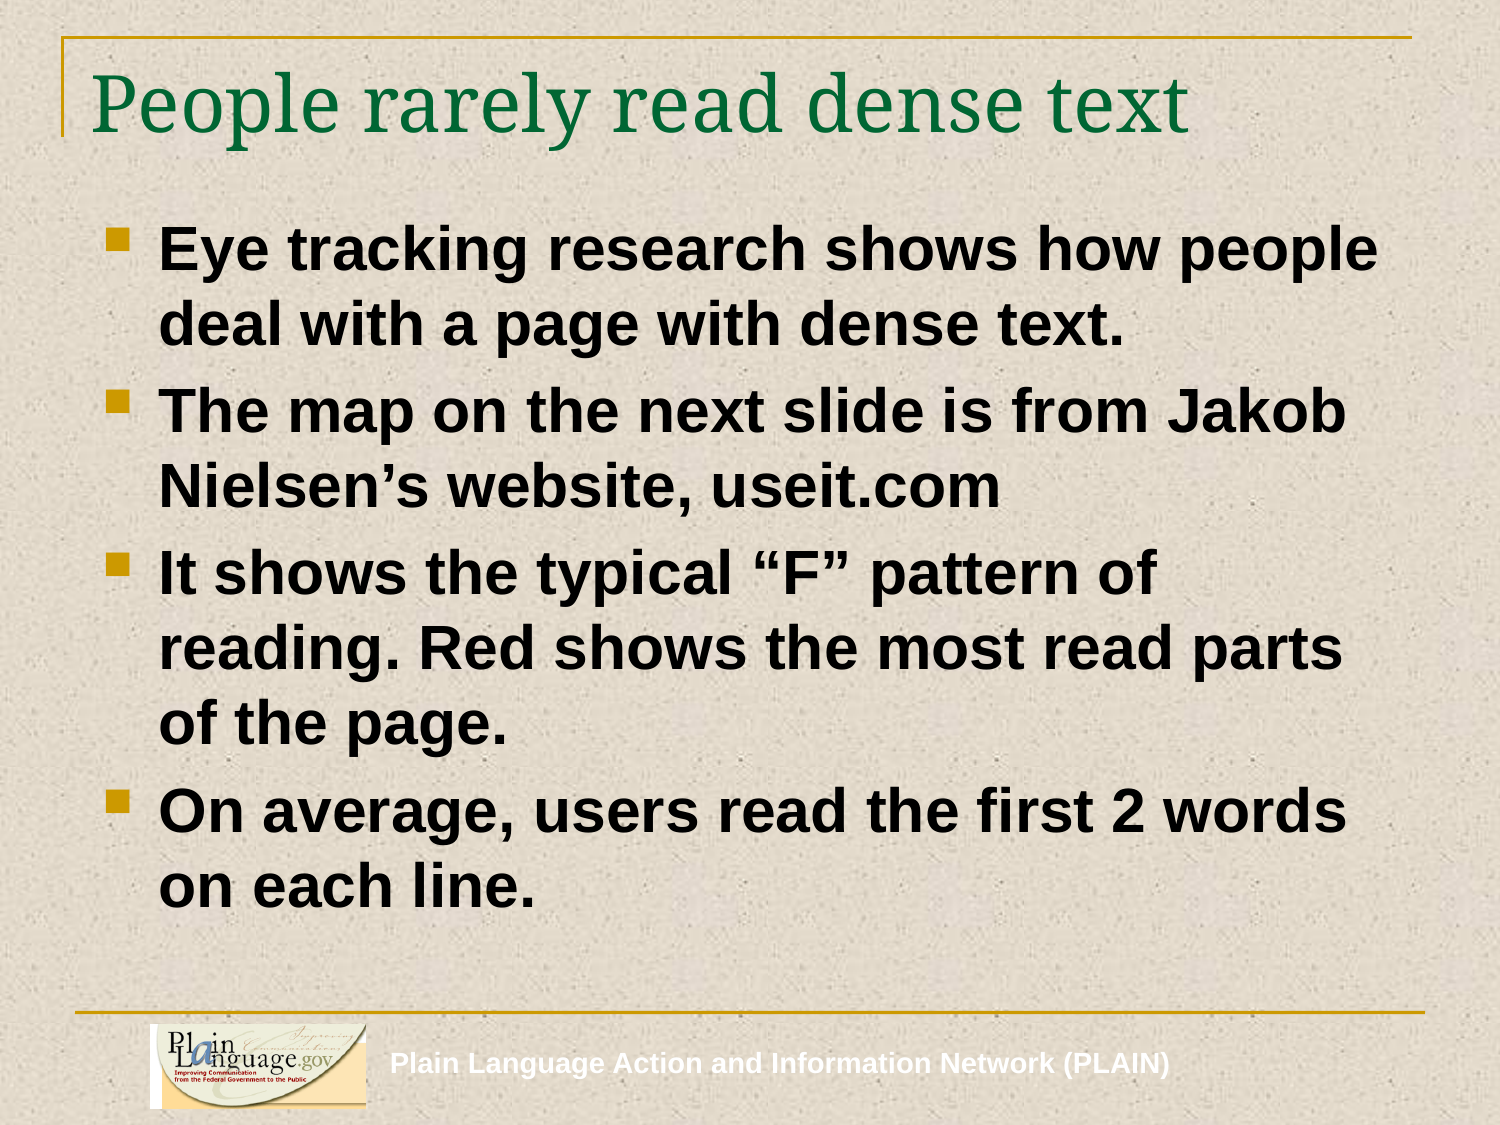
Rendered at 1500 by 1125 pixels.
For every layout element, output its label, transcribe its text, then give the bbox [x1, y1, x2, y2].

title People rarely read dense text [74, 45, 1426, 233]
picture [0, 0, 1500, 1125]
list Eye tracking research shows how people deal with a page with dense text. The map on the next slide is from Jakob Nielsen’s website, useit.com It shows the typical “F” pattern of reading. Red shows the most read parts of the page. On average, users read the first 2 words on each line. [87, 199, 1409, 921]
